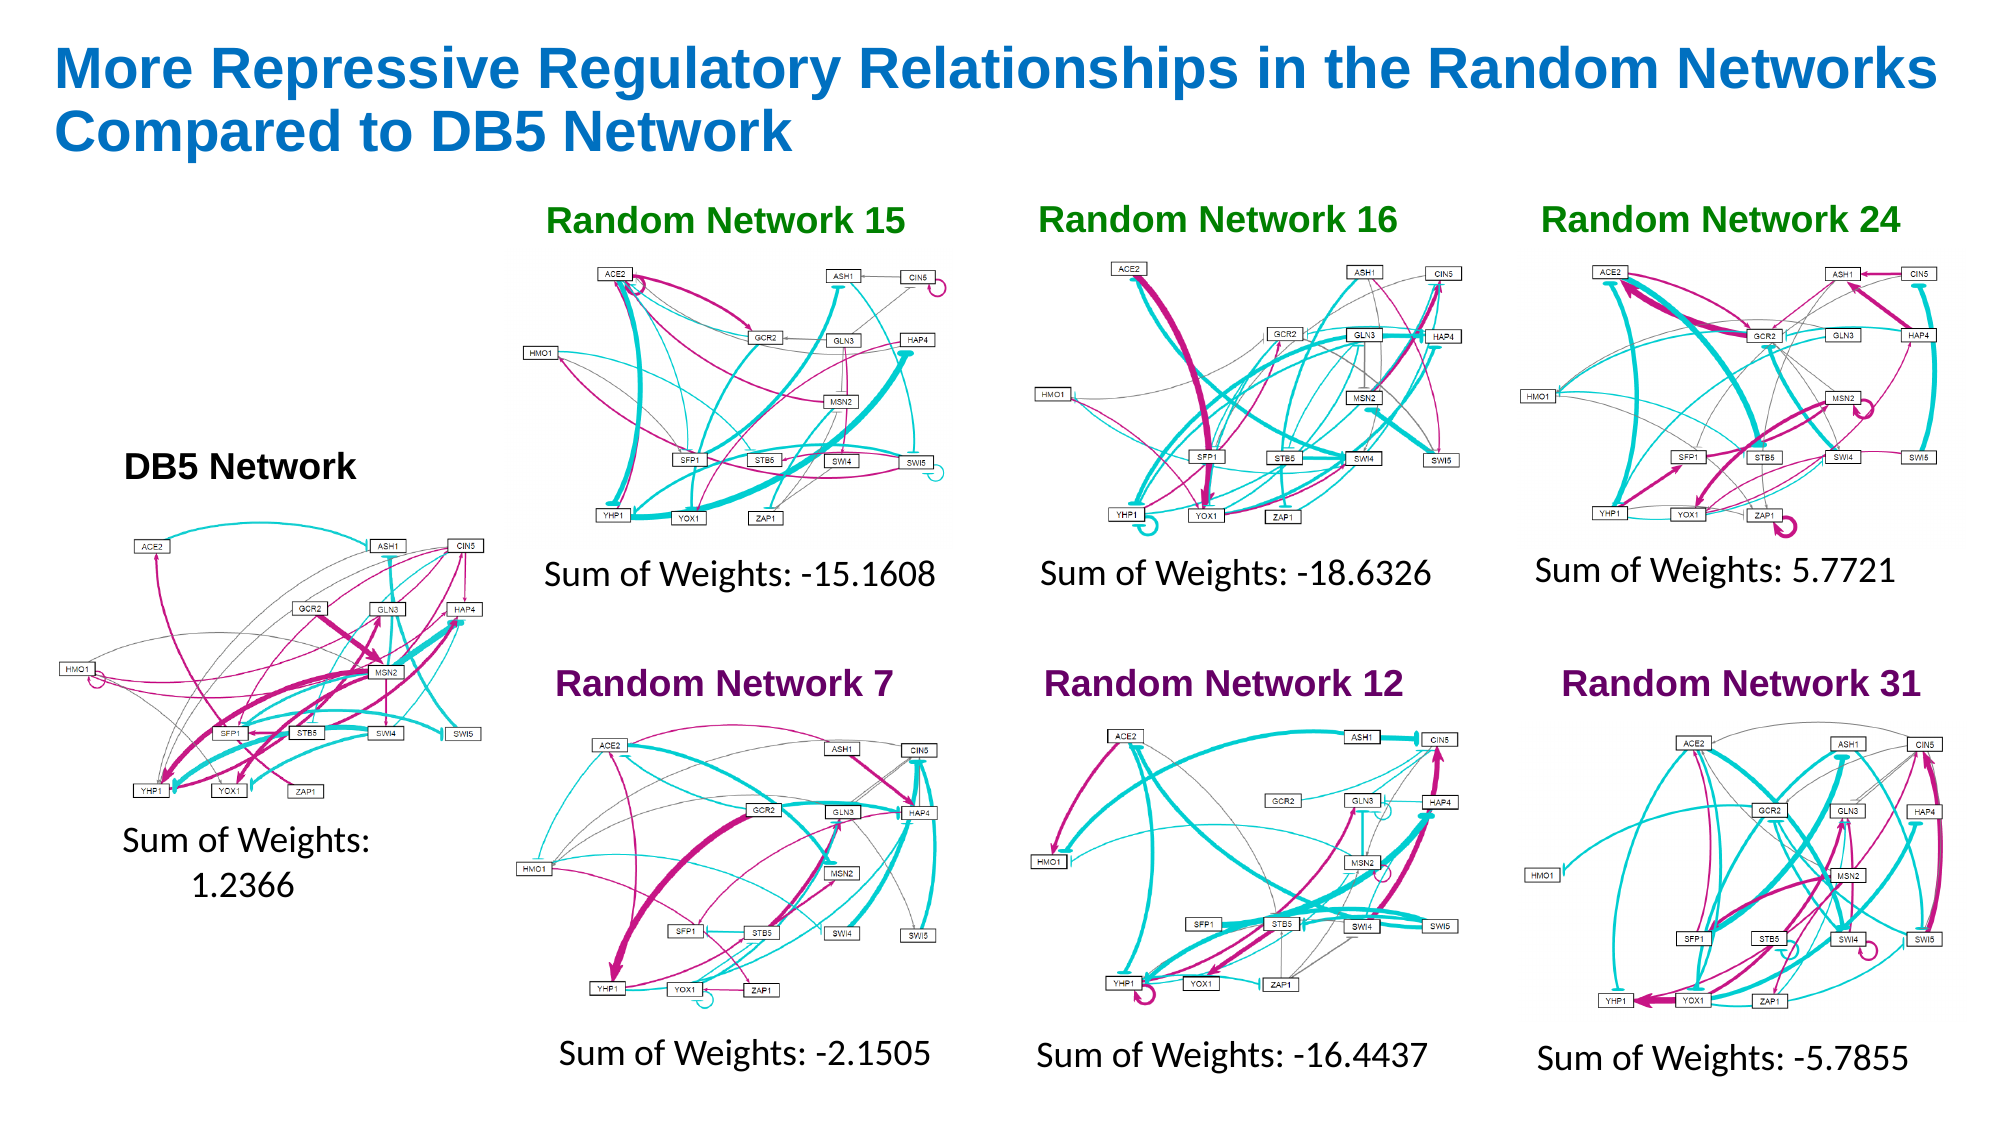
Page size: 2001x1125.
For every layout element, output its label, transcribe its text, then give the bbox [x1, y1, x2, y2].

text_box DB5 Network [108, 434, 420, 494]
picture [1518, 721, 1967, 1022]
text_box Random Network 31 [1546, 652, 2000, 712]
text_box Random Network 15 [531, 188, 985, 249]
text_box Sum of Weights: -5.7855 [1484, 1025, 1971, 1085]
title More Repressive Regulatory Relationships in the Random Networks Compared to DB5 Network [39, 2, 1961, 201]
text_box Sum of Weights: -15.1608 [501, 541, 988, 602]
picture [1027, 712, 1476, 1013]
text_box Sum of Weights: 5.7721 [1476, 537, 1963, 598]
text_box Random Network 16 [1023, 187, 1477, 248]
picture [1517, 248, 1966, 549]
picture [506, 719, 955, 1020]
text_box Sum of Weights: -2.1505 [506, 1020, 993, 1080]
picture [504, 248, 953, 549]
text_box Random Network 12 [1029, 652, 1483, 712]
text_box Random Network 7 [540, 652, 994, 712]
text_box Sum of Weights: -18.6326 [997, 540, 1484, 601]
picture [36, 512, 497, 813]
text_box Sum of Weights: -16.4437 [993, 1022, 1480, 1083]
text_box Random Network 24 [1526, 187, 1980, 248]
text_box Sum of Weights: 1.2366 [97, 813, 397, 913]
picture [1025, 243, 1475, 544]
